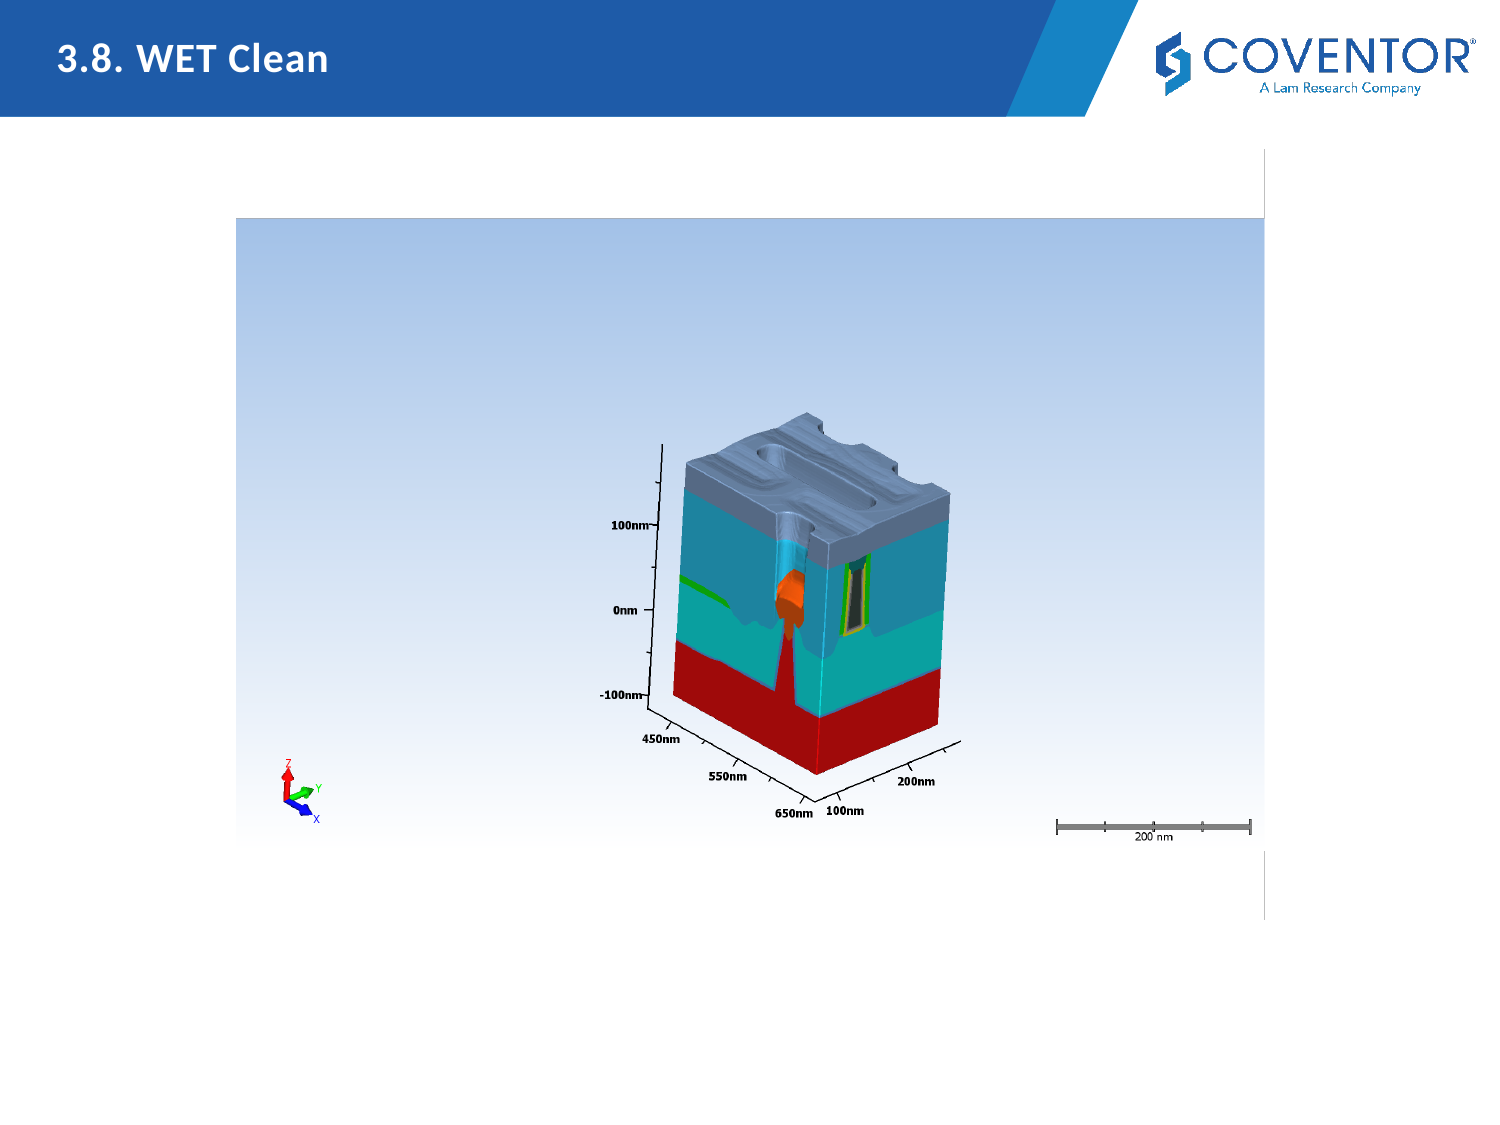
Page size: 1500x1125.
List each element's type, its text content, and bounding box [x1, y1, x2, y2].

picture [41, 148, 1459, 921]
title 3.8. WET Clean [41, 9, 951, 102]
picture [1144, 25, 1486, 103]
